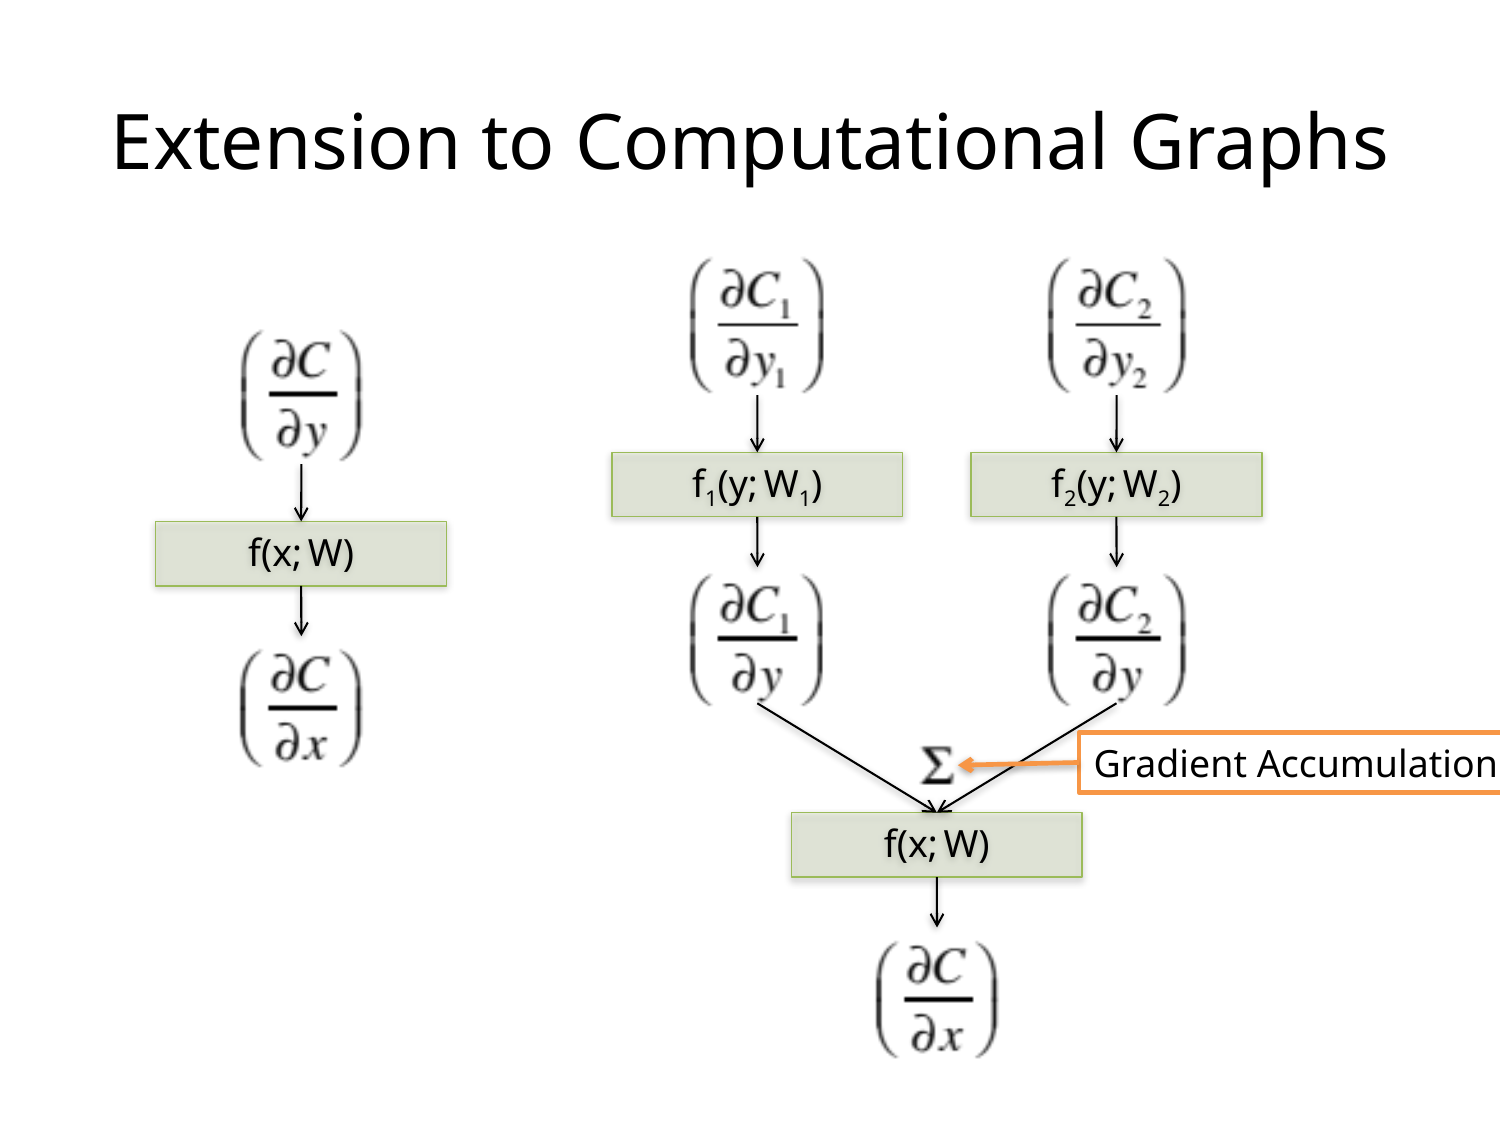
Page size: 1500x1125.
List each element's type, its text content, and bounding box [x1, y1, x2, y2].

text_box f(x; W) [155, 521, 447, 587]
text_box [236, 323, 366, 465]
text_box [686, 566, 829, 709]
title Extension to Computational Graphs [75, 45, 1425, 233]
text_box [936, 702, 1117, 813]
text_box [686, 250, 829, 399]
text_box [1043, 566, 1190, 709]
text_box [915, 742, 959, 788]
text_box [236, 640, 366, 773]
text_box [757, 702, 935, 813]
text_box f2(y; W2) [970, 452, 1263, 517]
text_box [1043, 250, 1190, 399]
text_box Gradient Accumulation [1121, 732, 1500, 793]
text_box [872, 931, 1002, 1064]
text_box f1(y; W1) [611, 452, 903, 517]
text_box f(x; W) [791, 821, 1083, 878]
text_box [962, 762, 1082, 766]
